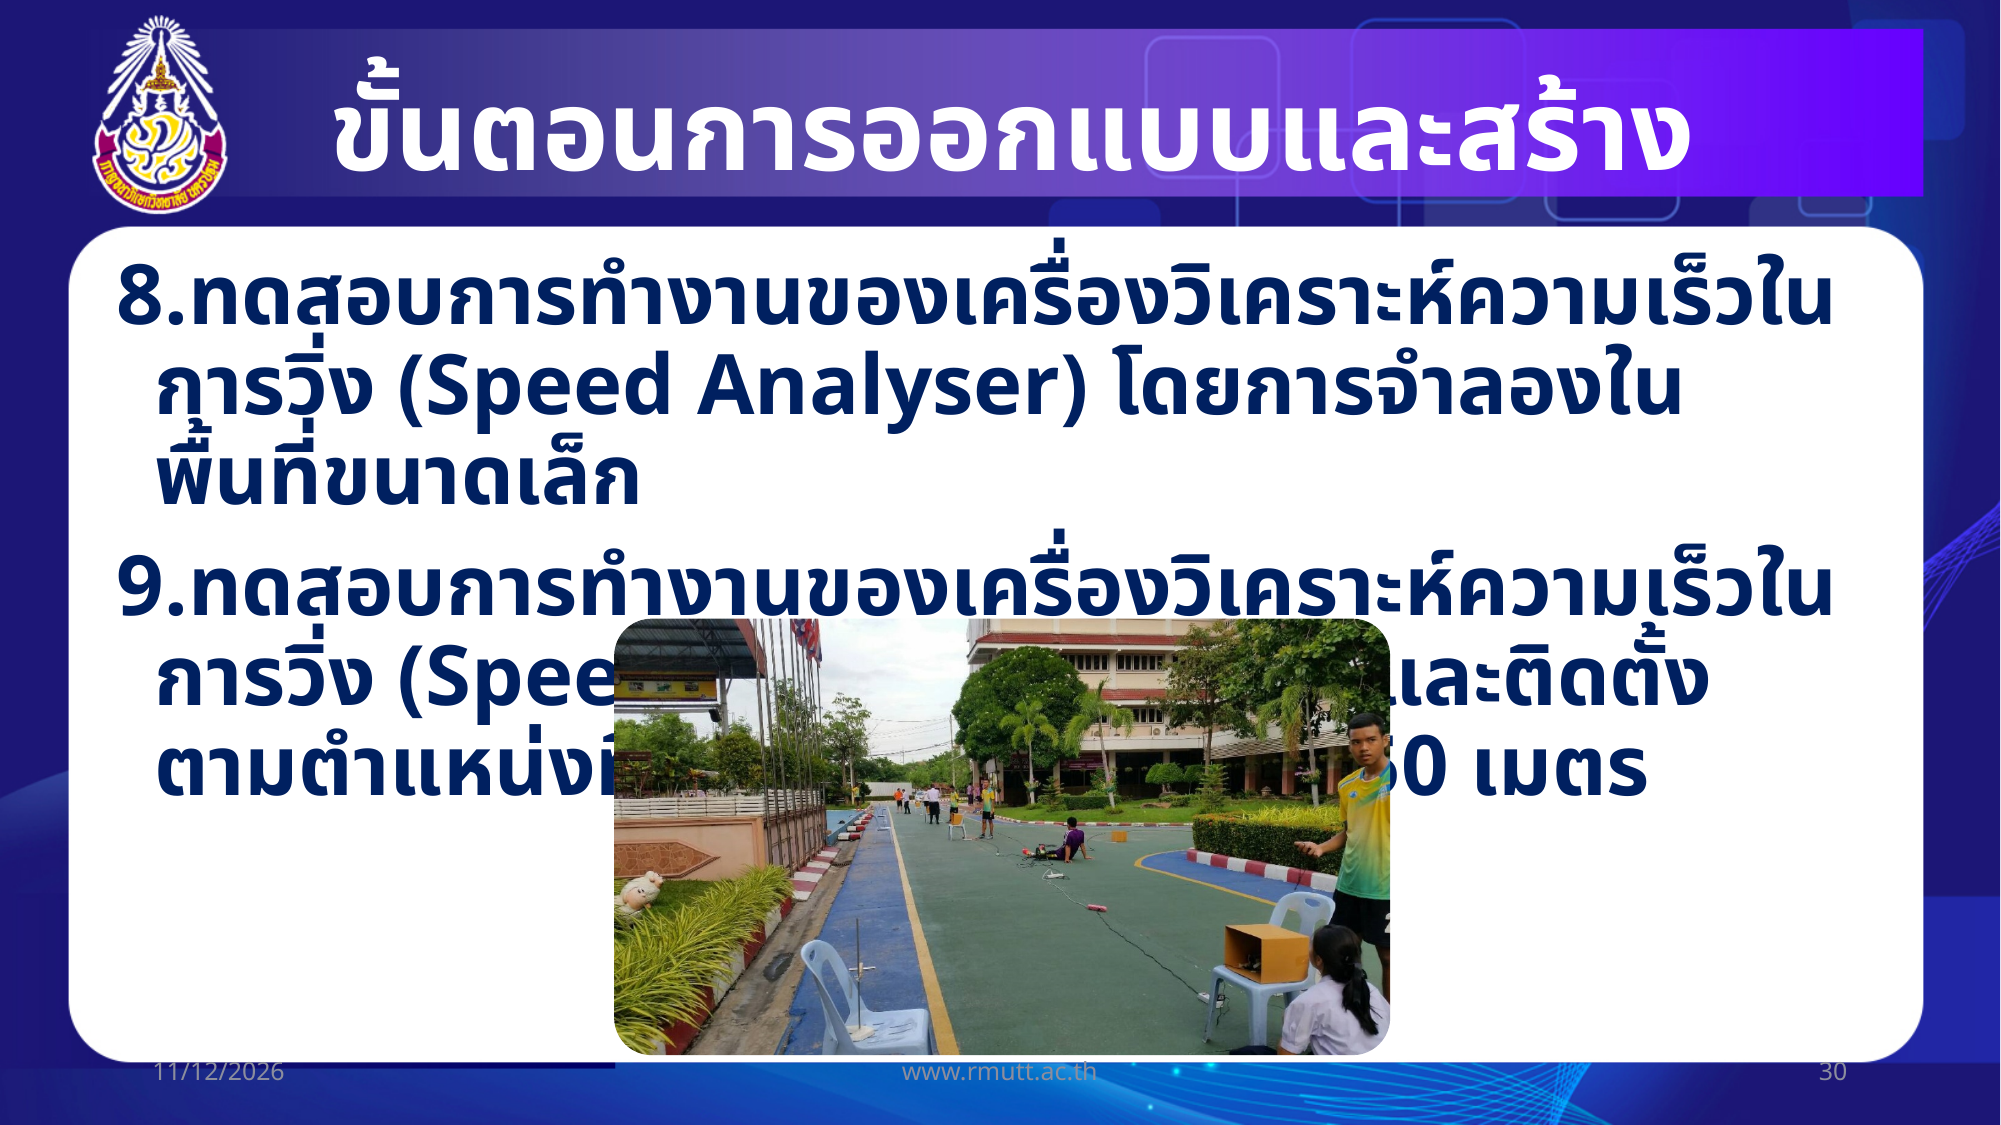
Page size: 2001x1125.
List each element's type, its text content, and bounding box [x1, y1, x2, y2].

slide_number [137, 1042, 588, 1103]
slide_number 30 [1412, 1042, 1863, 1103]
footer www.rmutt.ac.th [662, 1056, 1338, 1103]
list 8.ทดสอบการทำงานของเครื่องวิเคราะห์ความเร็วในการวิ่ง (Speed Analyser) โดยการจำลองในพื้นที่ขนาดเล็ก 9.ทดสอบการทำงานของเครื่องวิเคราะห์ความเร็วในการวิ่ง (Speed Analyser) โดยวางและติดตั้งตามตำแหน่งที่กำหนดตามระยะจริง 50 เมตร [101, 245, 1866, 1031]
text_box ขั้นตอนการออกแบบและสร้าง [149, 24, 1875, 243]
picture [0, 0, 2001, 1125]
